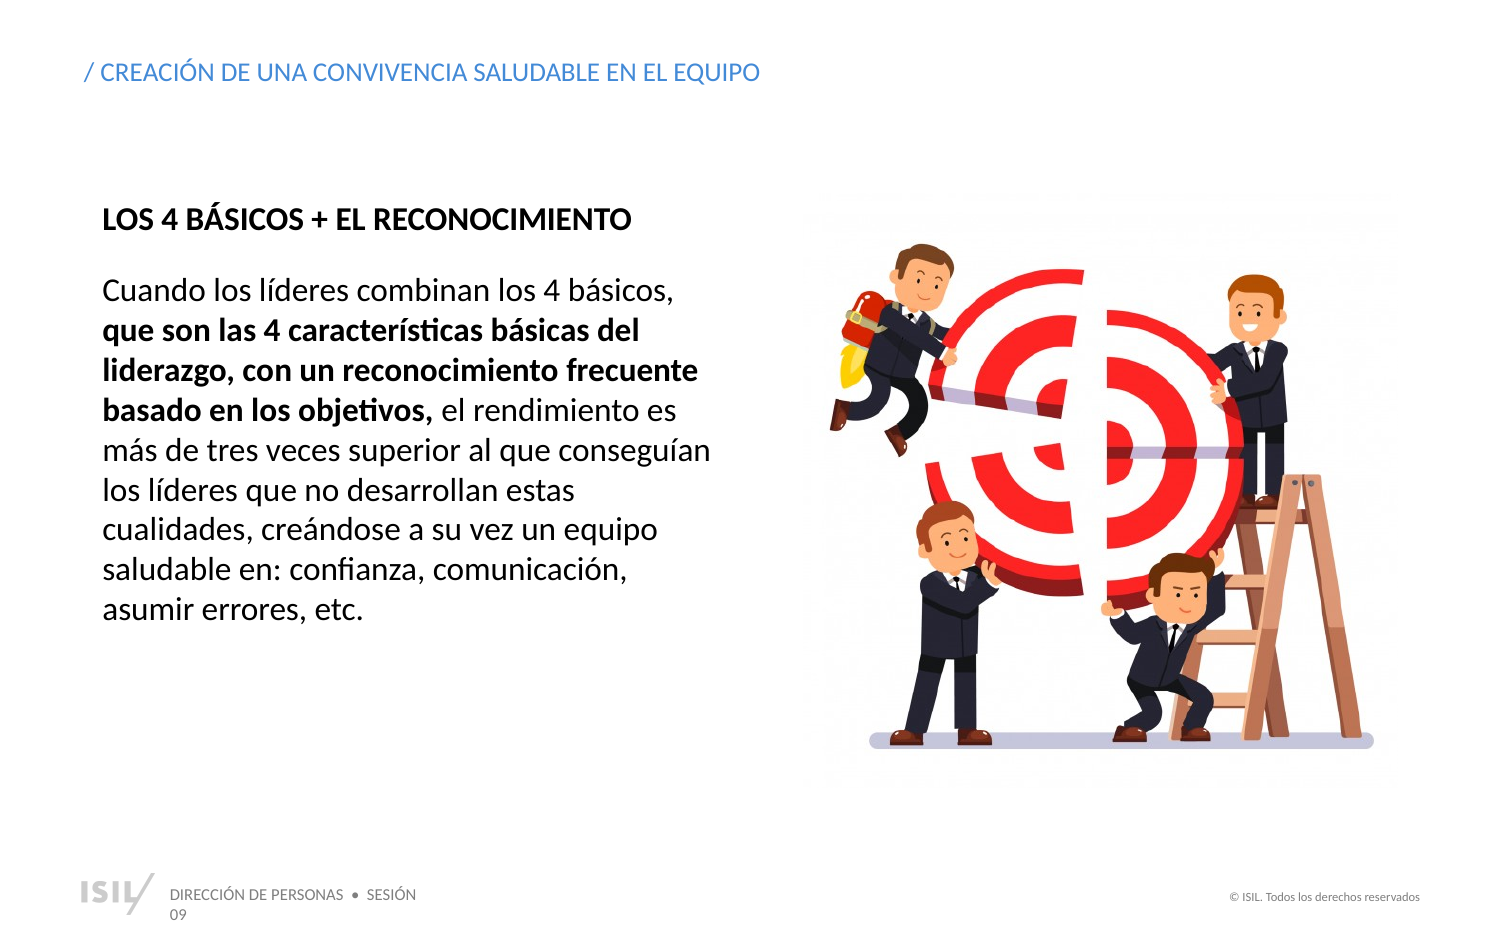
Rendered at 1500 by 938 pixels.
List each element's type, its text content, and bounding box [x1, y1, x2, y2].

text_box LOS 4 BÁSICOS + EL RECONOCIMIENTO Cuando los líderes combinan los 4 básicos, que son las 4 características básicas del liderazgo, con un reconocimiento frecuente basado en los objetivos, el rendimiento es más de tres veces superior al que conseguían los líderes que no desarrollan estas cualidades, creándose a su vez un equipo saludable en: confianza, comunicación, asumir errores, etc. [102, 196, 727, 628]
text_box / CREACIÓN DE UNA CONVIVENCIA SALUDABLE EN EL EQUIPO [83, 54, 1137, 87]
picture [803, 193, 1398, 788]
